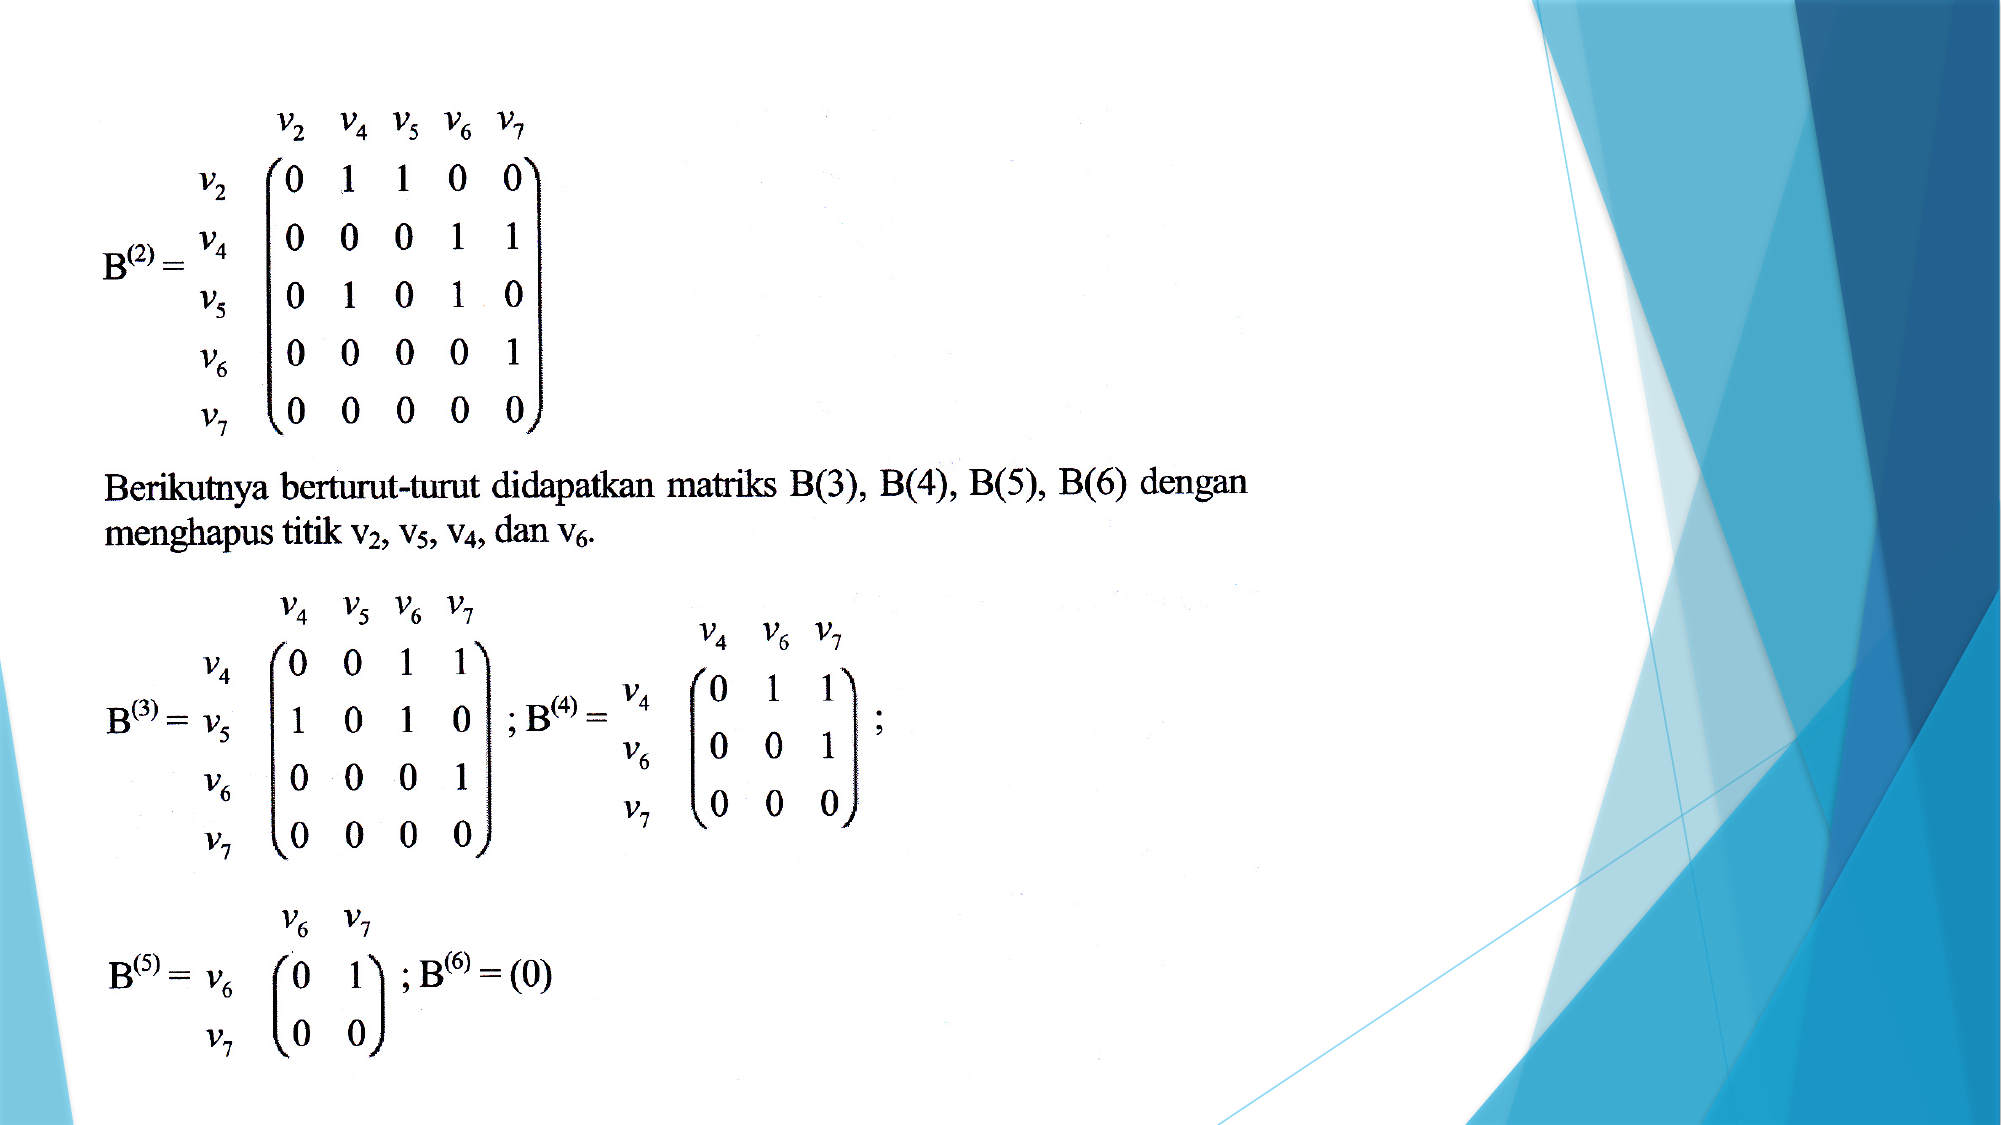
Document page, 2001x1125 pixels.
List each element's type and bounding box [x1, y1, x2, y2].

picture [85, 98, 1272, 1084]
